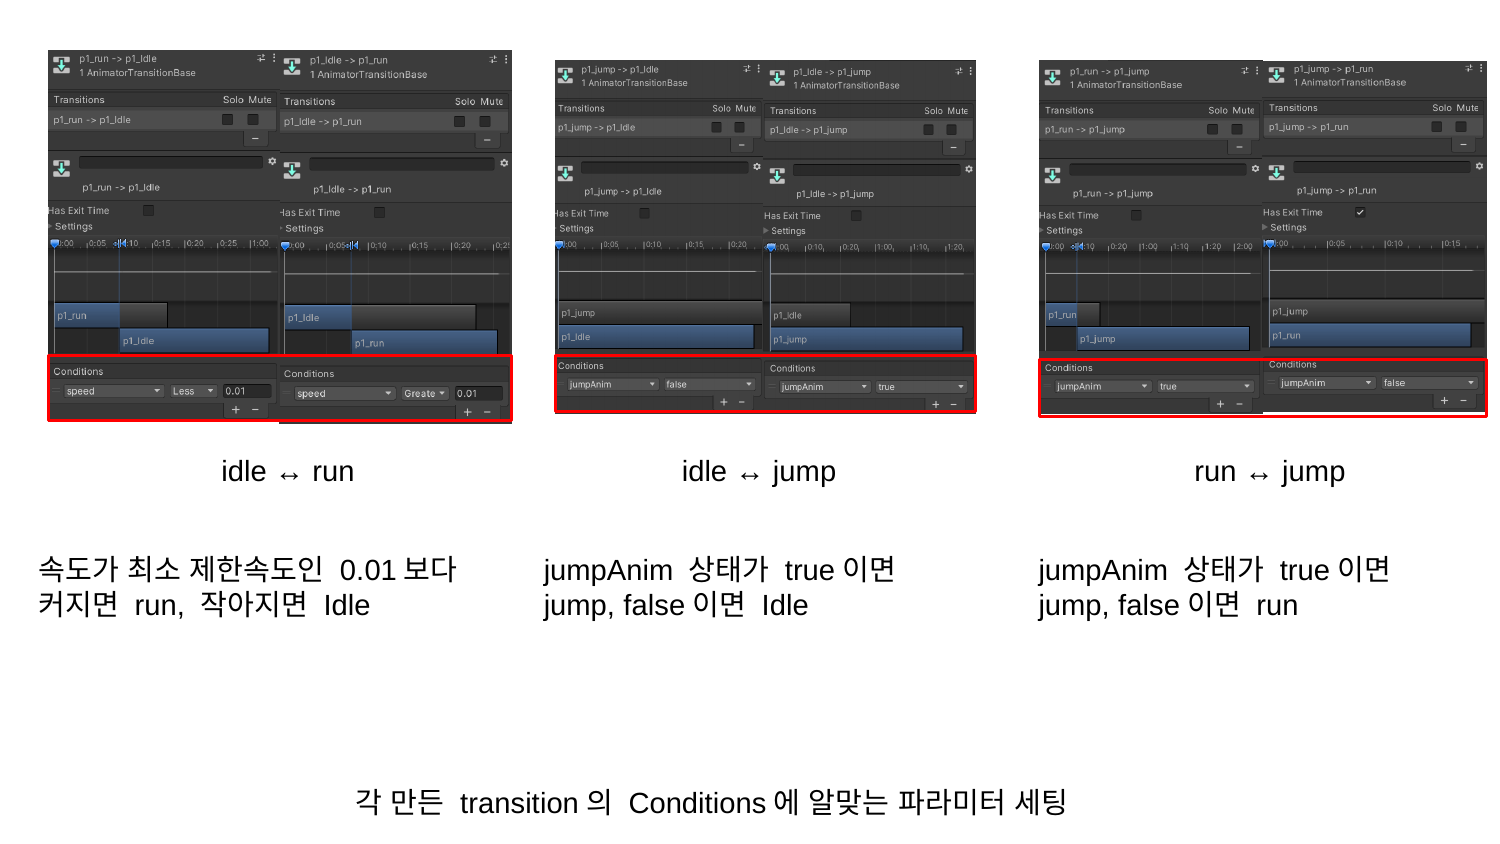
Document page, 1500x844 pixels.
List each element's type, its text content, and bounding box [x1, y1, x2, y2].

text_box 각 만든 transition의 Conditions에 알맞는 파라미터 세팅 [340, 768, 1178, 834]
picture [554, 59, 977, 414]
text_box idle ↔ run [191, 437, 385, 503]
text_box run ↔ jump [1173, 437, 1367, 503]
text_box jumpAnim 상태가 true이면 jump, false이면 Idle [528, 536, 992, 637]
text_box idle ↔ jump [662, 437, 856, 503]
text_box jumpAnim 상태가 true이면 jump, false이면 run [1023, 536, 1487, 637]
picture [1038, 59, 1487, 414]
picture [48, 49, 512, 424]
text_box 속도가 최소 제한속도인 0.01보다 커지면 run, 작아지면 Idle [23, 536, 487, 637]
